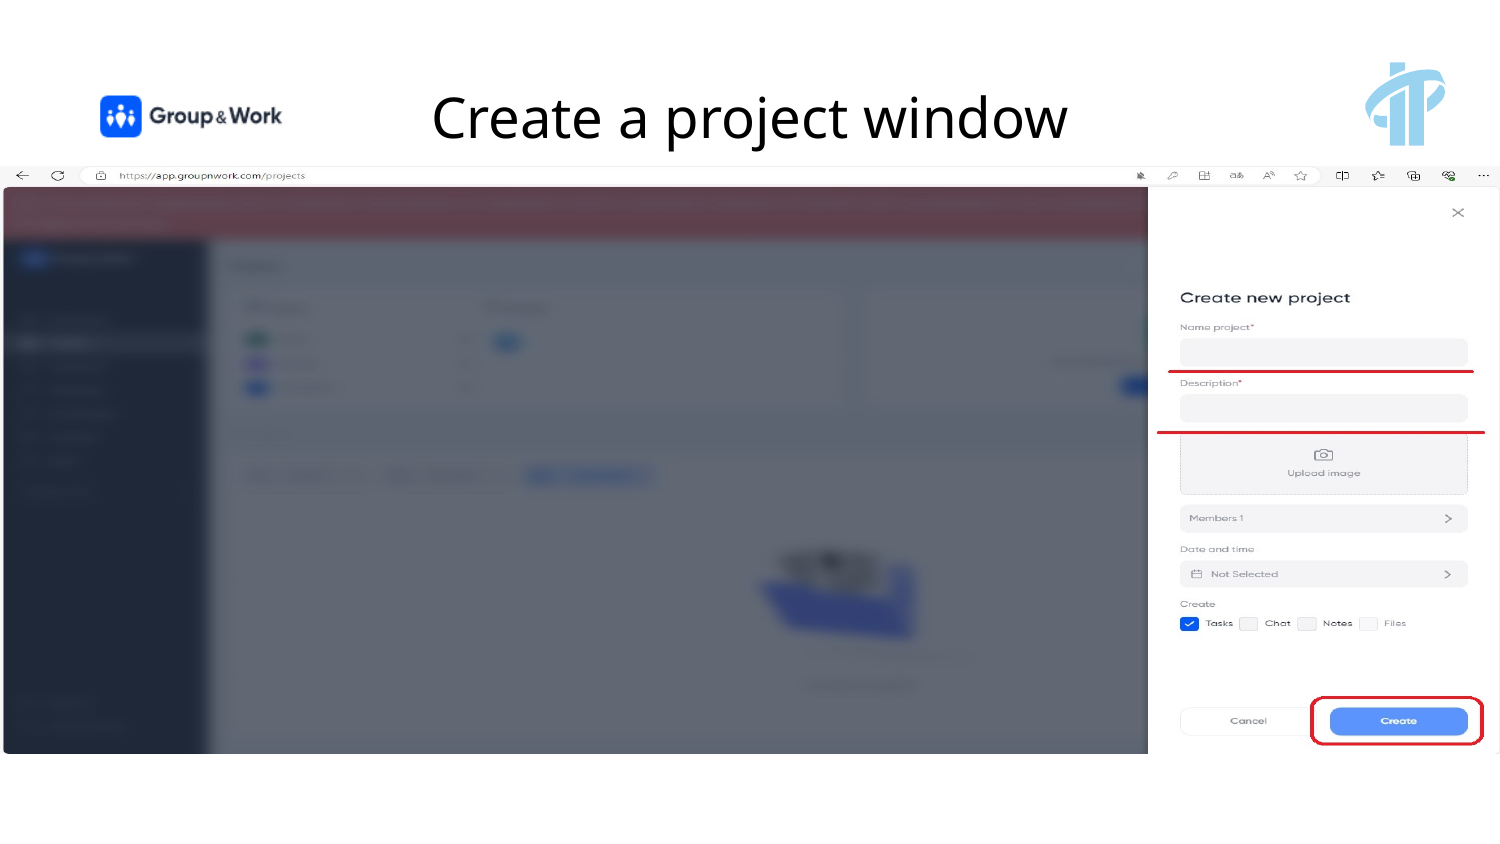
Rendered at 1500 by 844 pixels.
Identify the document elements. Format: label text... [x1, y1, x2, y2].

picture [0, 166, 1500, 754]
title Create a project window [51, 72, 1449, 165]
picture [85, 79, 299, 148]
